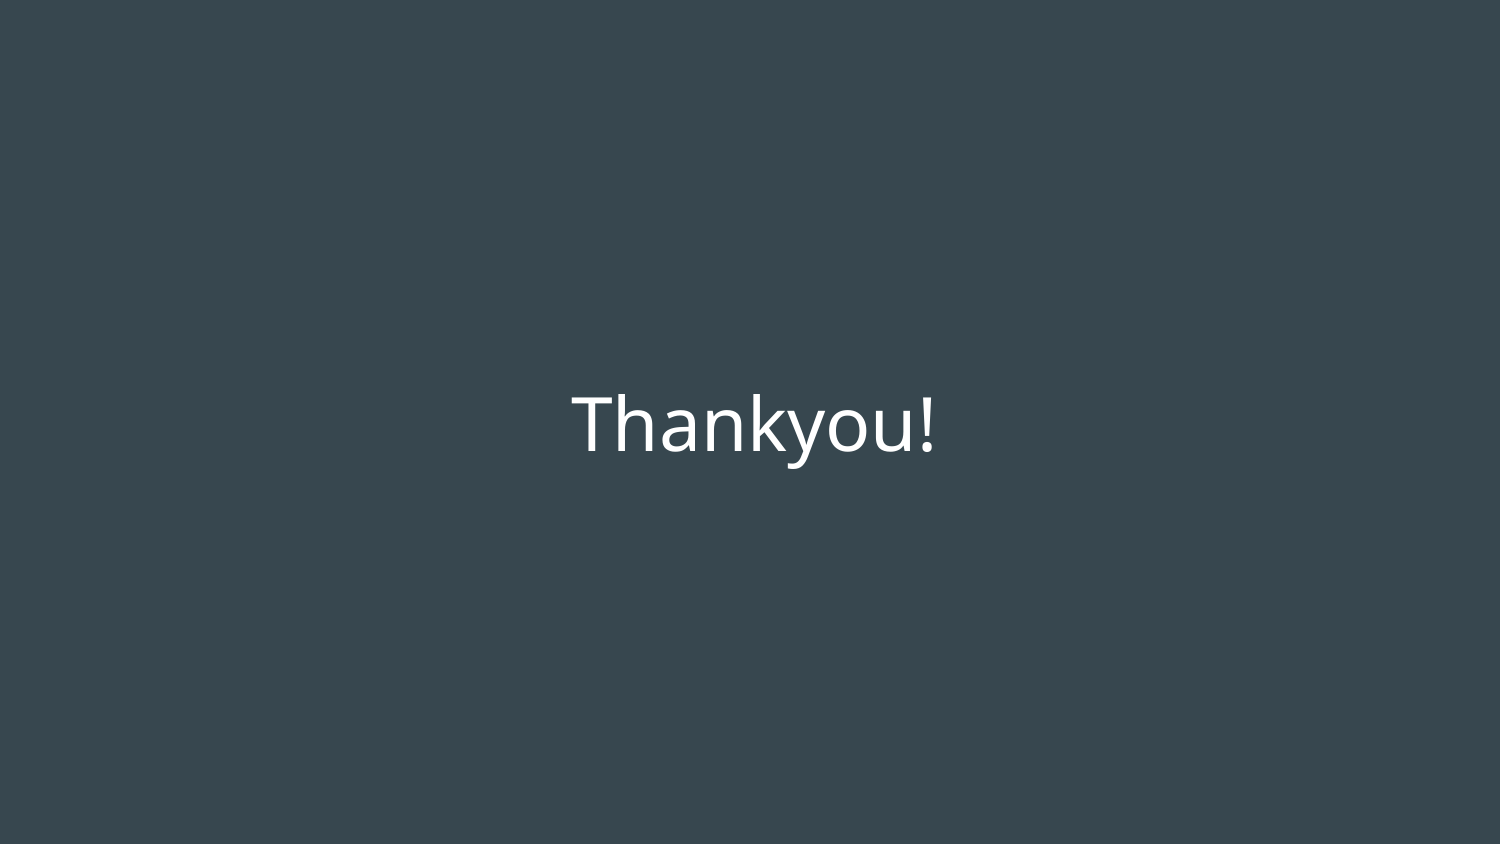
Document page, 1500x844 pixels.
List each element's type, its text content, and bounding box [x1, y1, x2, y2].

title Thankyou! [110, 351, 1399, 493]
